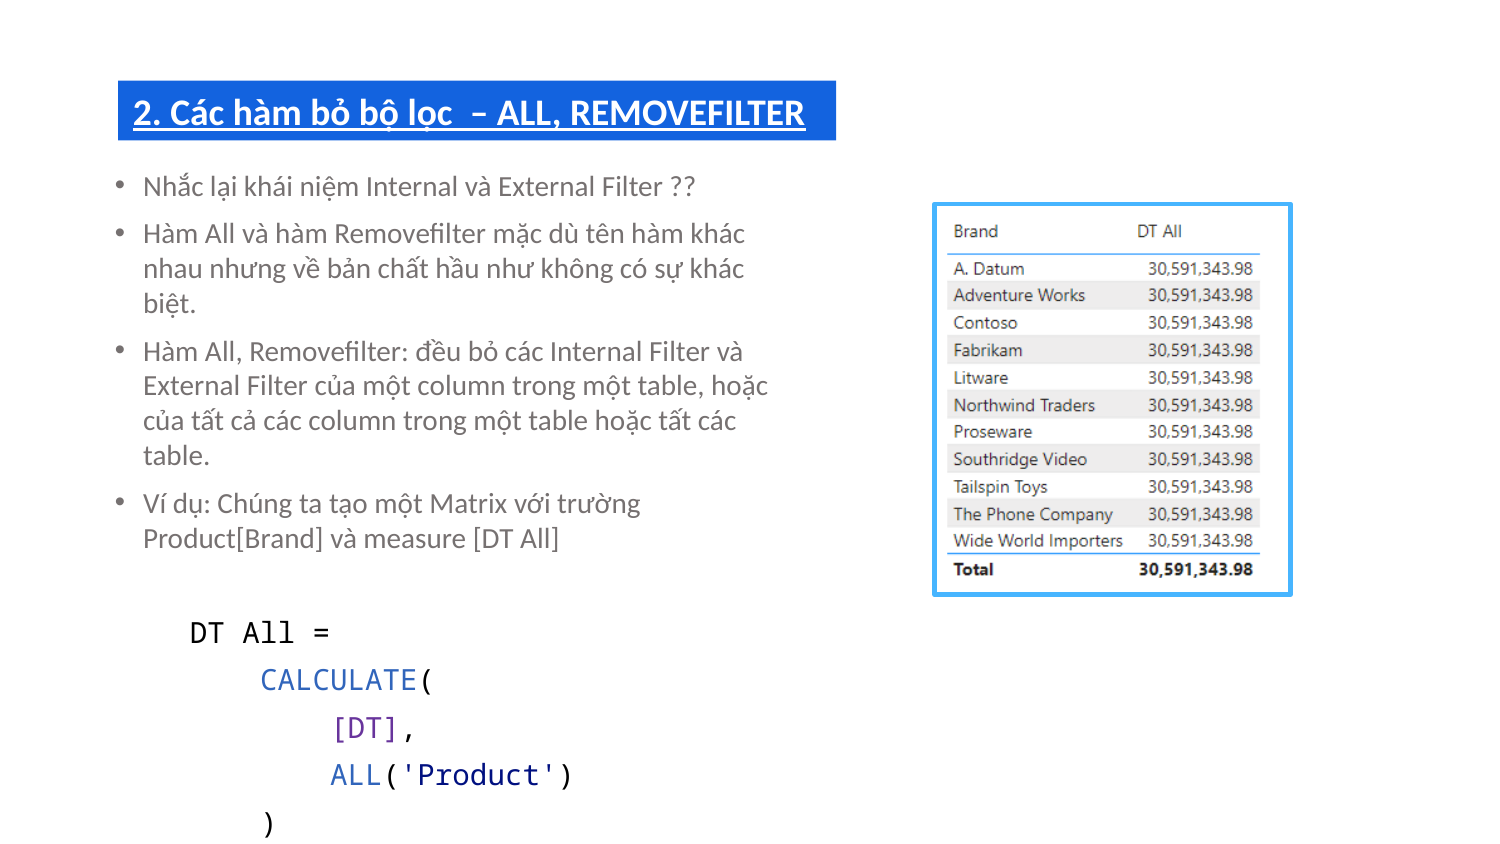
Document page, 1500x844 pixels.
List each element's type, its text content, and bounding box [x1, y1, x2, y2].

picture [936, 206, 1289, 593]
text_box 2. Các hàm bỏ bộ lọc – ALL, REMOVEFILTER [118, 80, 837, 141]
text_box Nhắc lại khái niệm Internal và External Filter ?? Hàm All và hàm Removefilter mặc dù tên hàm khác nhau nhưng về bản chất hầu như không có sự khác biệt. Hàm All, Removefilter: đều bỏ các Internal Filter và External Filter của một column trong một table, hoặc của tất cả các column trong một table hoặc tất các table. Ví dụ: Chúng ta tạo một Matrix với trường Product[Brand] và measure [DT All] DT All = CALCULATE( [DT], ALL('Product') ) [100, 159, 798, 844]
